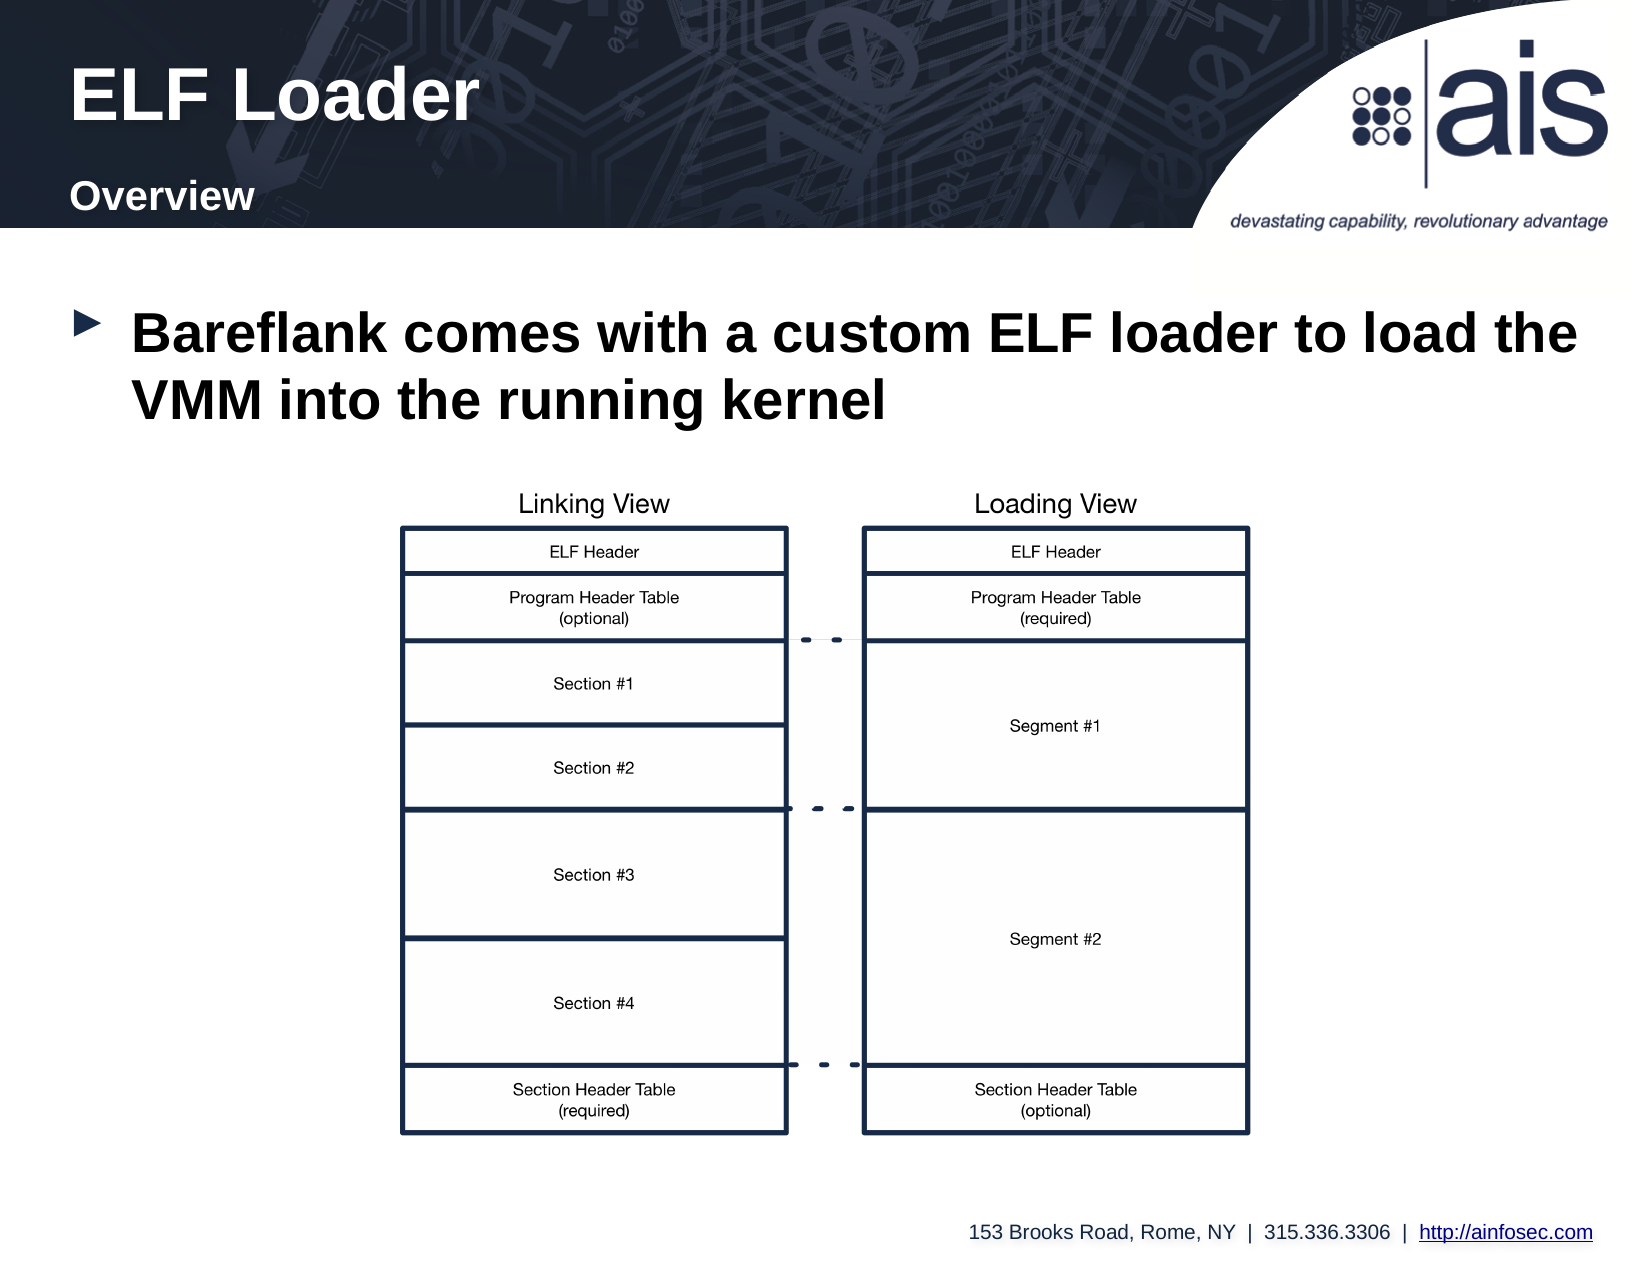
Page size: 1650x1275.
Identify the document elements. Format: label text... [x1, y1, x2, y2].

picture [0, 0, 1634, 1275]
list ELF Loader [52, 34, 1188, 148]
list Bareflank comes with a custom ELF loader to load the VMM into the running kernel [52, 287, 1598, 1175]
list Overview [52, 148, 1188, 251]
